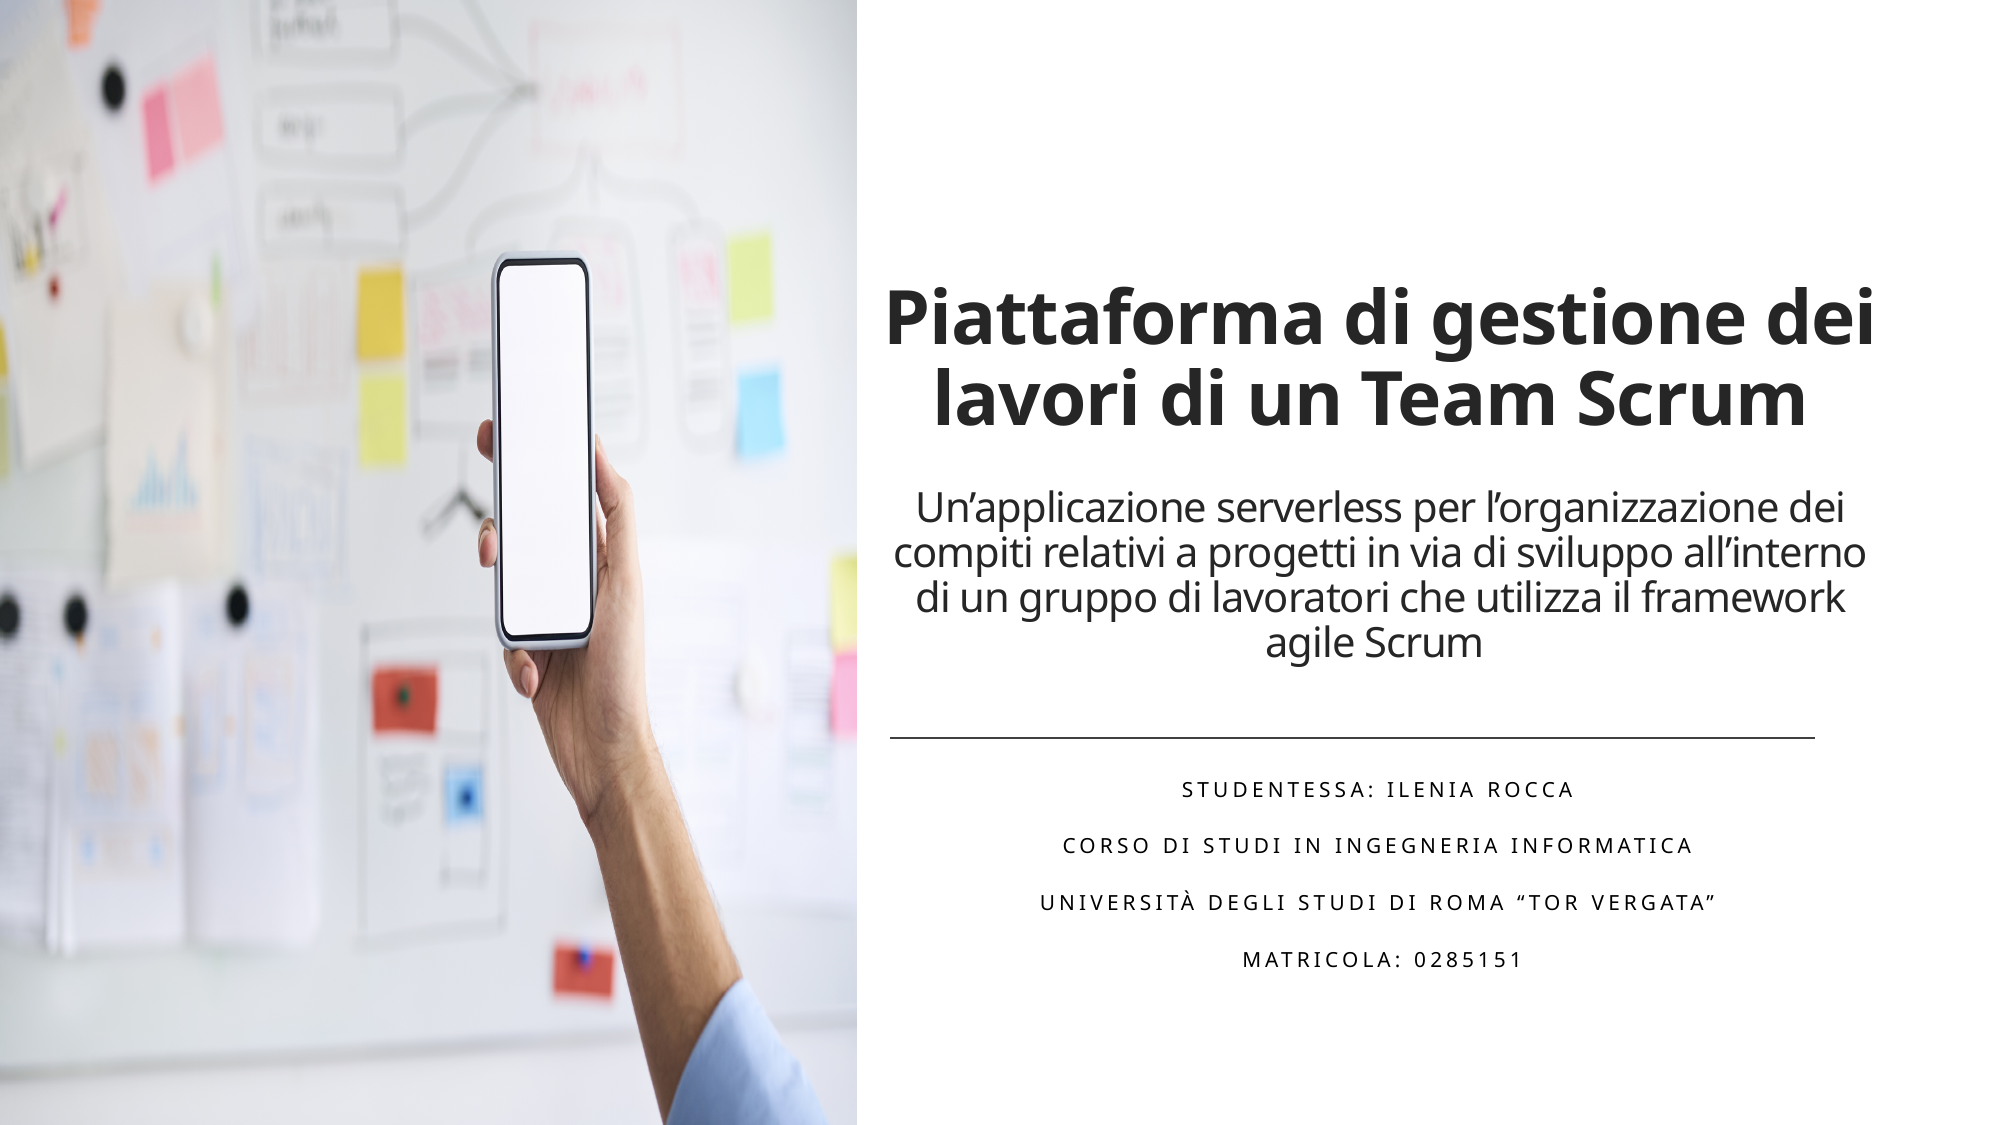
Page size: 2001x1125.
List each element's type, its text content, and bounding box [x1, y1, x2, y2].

picture [0, 0, 857, 1125]
text_box [862, 0, 2000, 1125]
title Piattaforma di gestione dei lavori di un Team Scrum Un’applicazione serverless per l’organizzazione dei compiti relativi a progetti in via di sviluppo all’interno di un gruppo di lavoratori che utilizza il framework agile Scrum [867, 68, 1894, 675]
subtitle Studentessa: Ilenia Rocca Corso di studi in ingegneria informatica Università degli studi di Roma “Tor Vergata” matricola: 0285151 [867, 766, 1897, 935]
